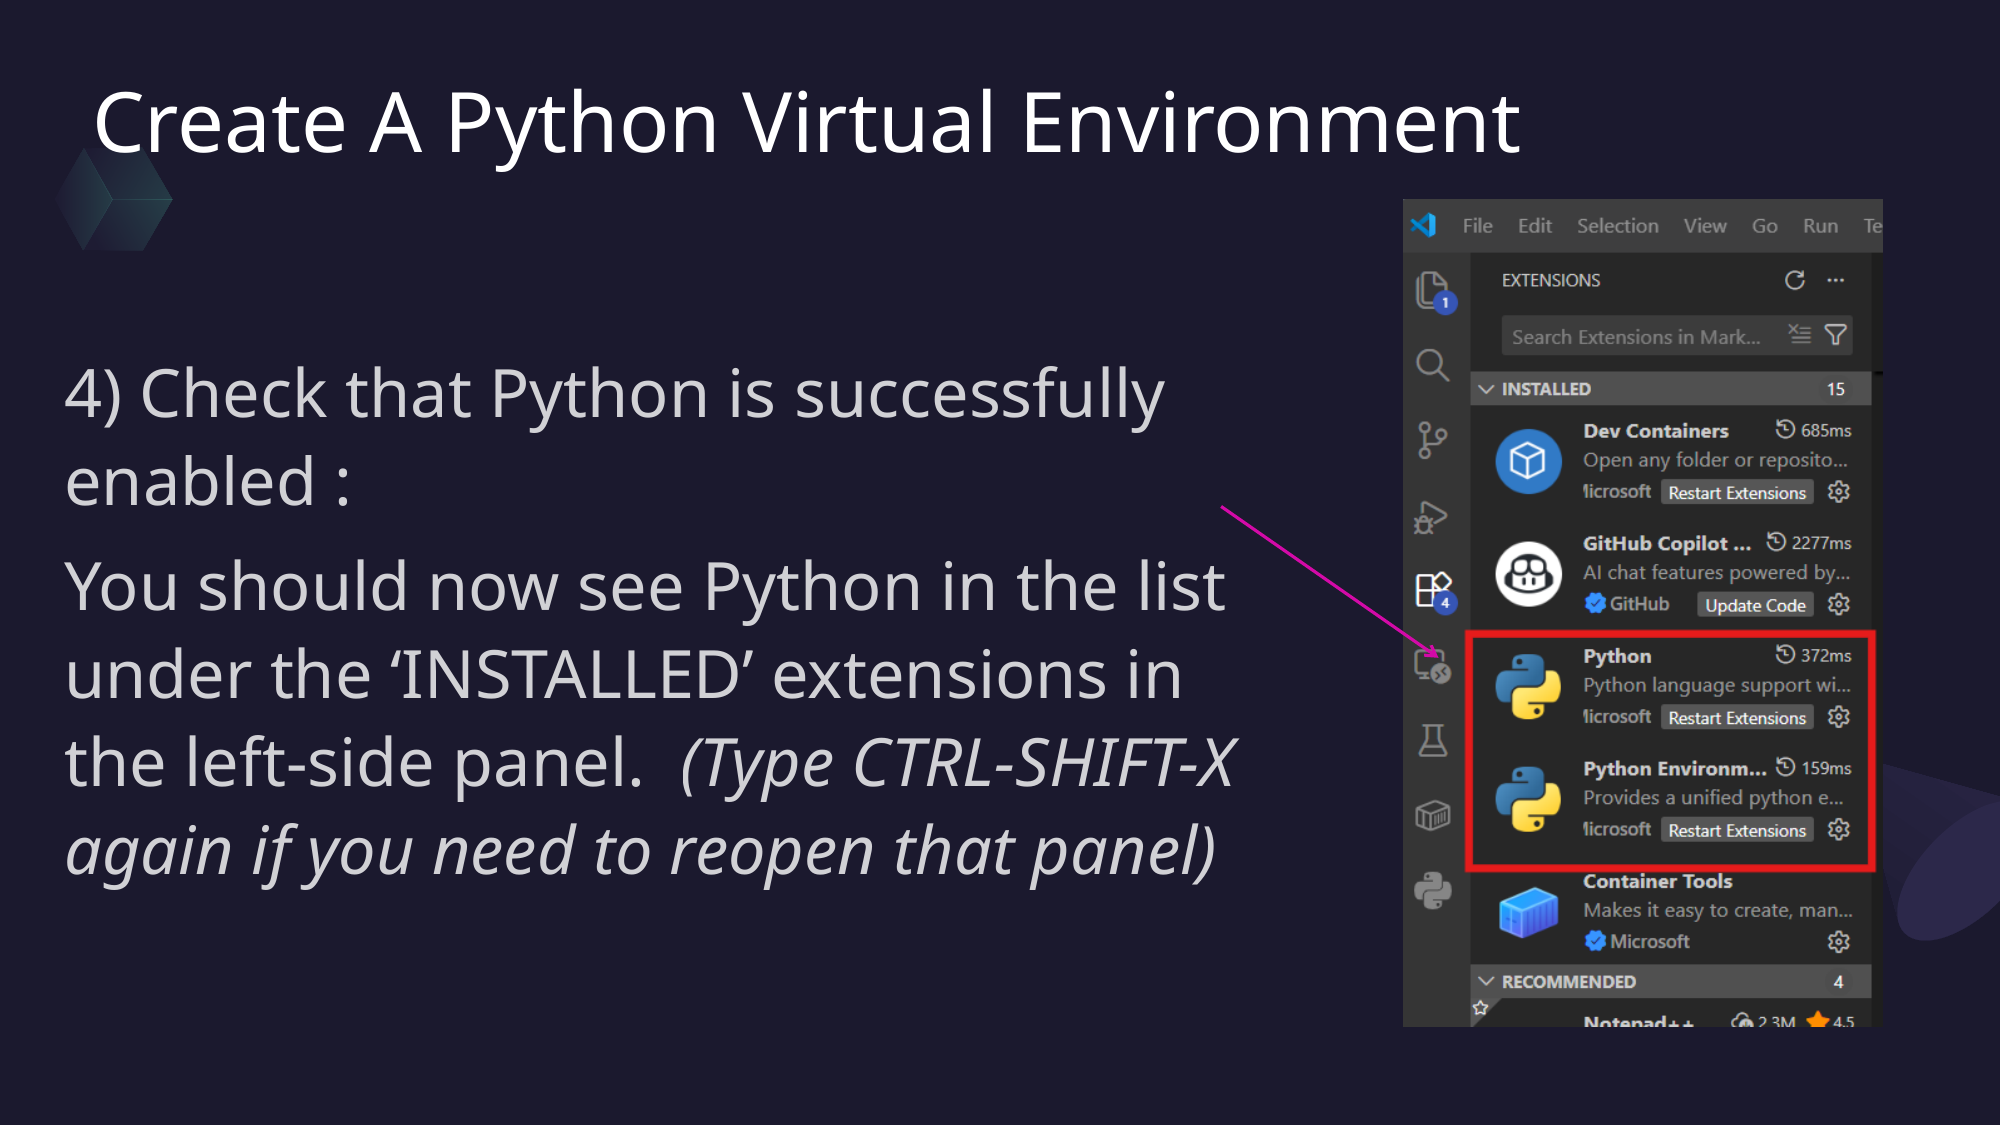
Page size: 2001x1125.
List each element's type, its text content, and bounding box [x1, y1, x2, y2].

picture [1403, 199, 1883, 1027]
list 4) Check that Python is successfully enabled : You should now see Python in the list under the ‘INSTALLED’ extensions in the left-side panel. (Type CTRL-SHIFT-X again if you need to reopen that panel) [64, 343, 1294, 883]
title Create A Python Virtual Environment [92, 77, 1910, 171]
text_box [1221, 506, 1439, 658]
